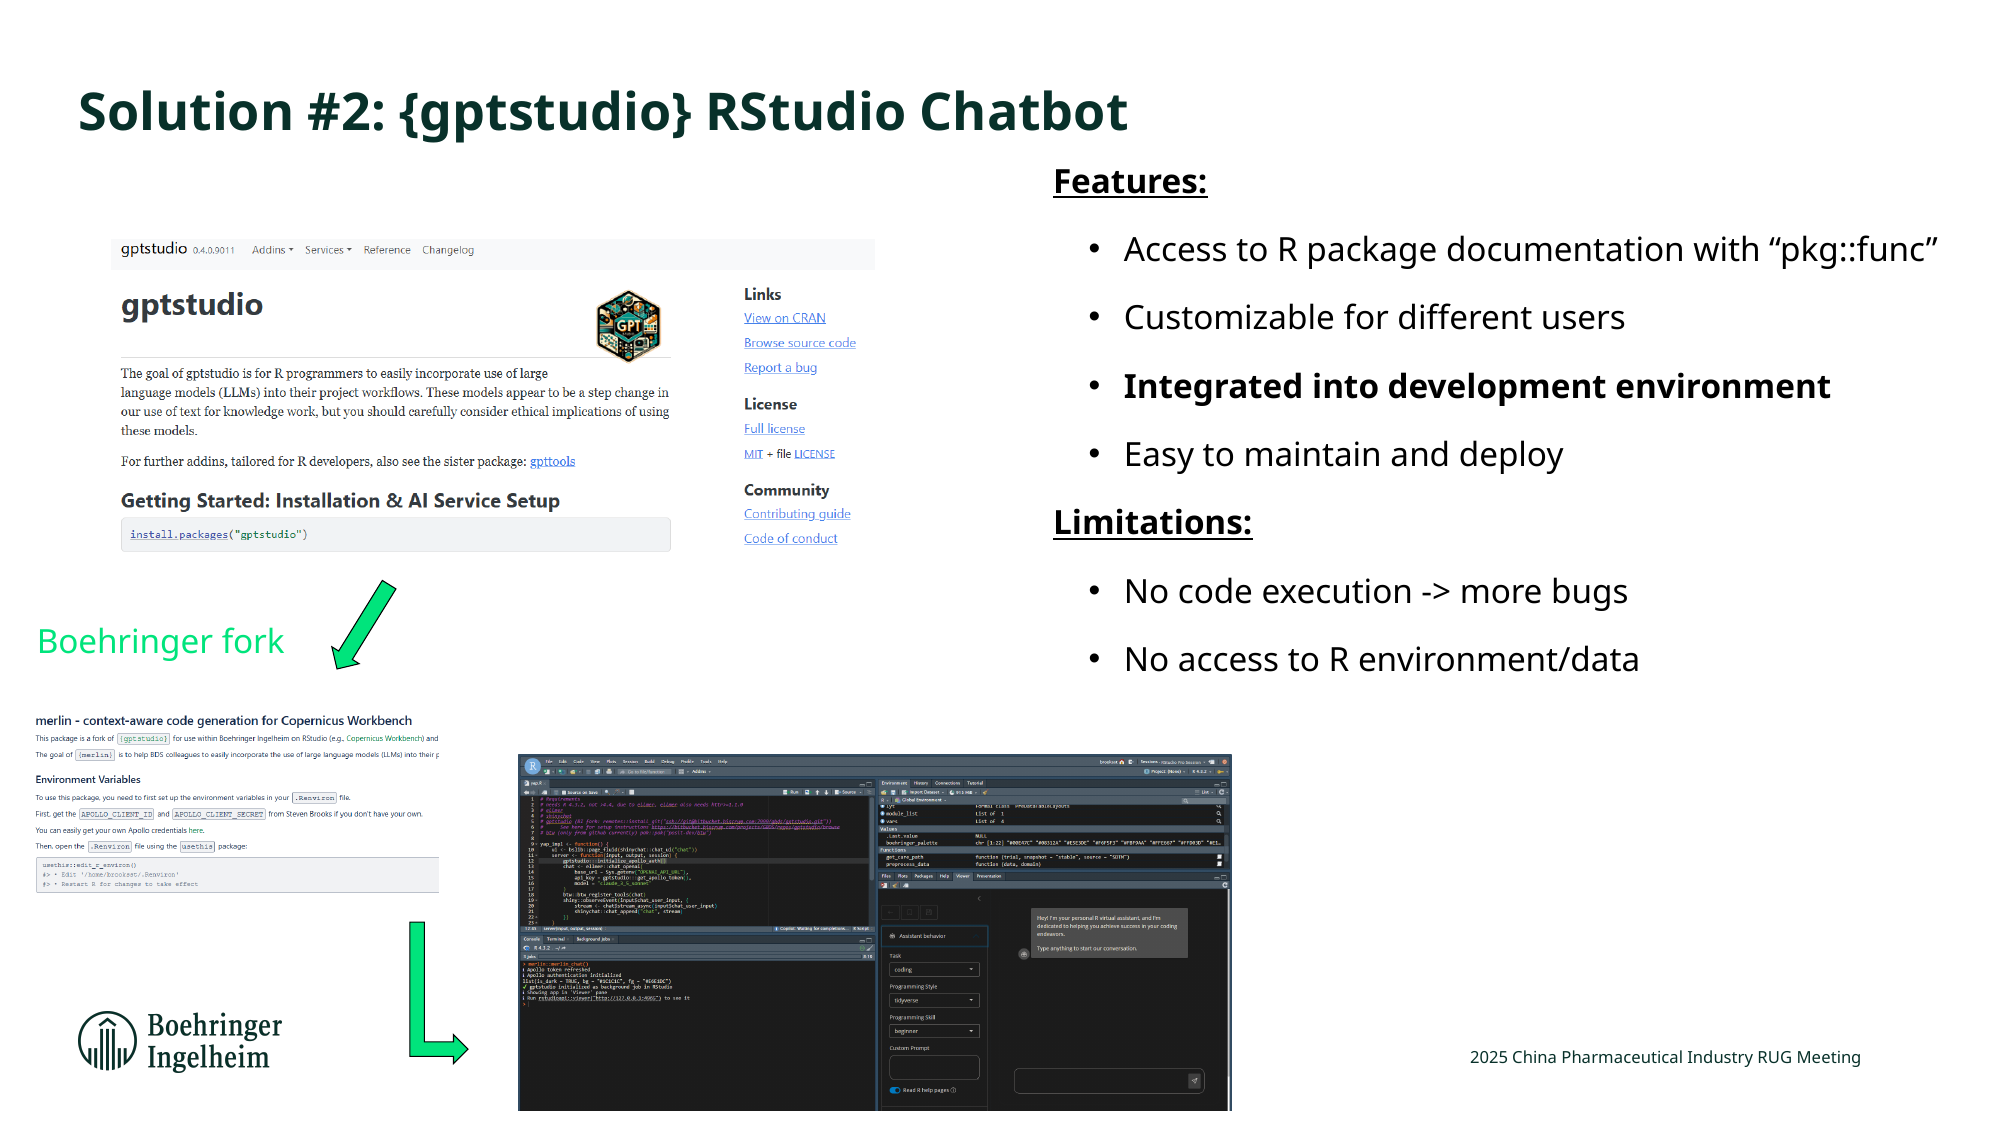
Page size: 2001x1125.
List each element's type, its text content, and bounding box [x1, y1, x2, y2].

title Solution #2: {gptstudio} RStudio Chatbot [78, 78, 1922, 197]
text_box Boehringer fork [36, 604, 410, 660]
picture [78, 1011, 282, 1073]
picture [29, 703, 439, 896]
text_box [408, 921, 470, 1067]
picture [518, 754, 1232, 1111]
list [111, 239, 875, 554]
list Features: Access to R package documentation with “pkg::func” Customizable for different users Integrated into development environment Easy to maintain and deploy Limitations: No code execution -> more bugs No access to R environment/data [1053, 143, 1951, 865]
text_box [366, 579, 398, 604]
text_box [333, 660, 362, 671]
footer 2025 China Pharmaceutical Industry RUG Meeting [1232, 1034, 1863, 1071]
